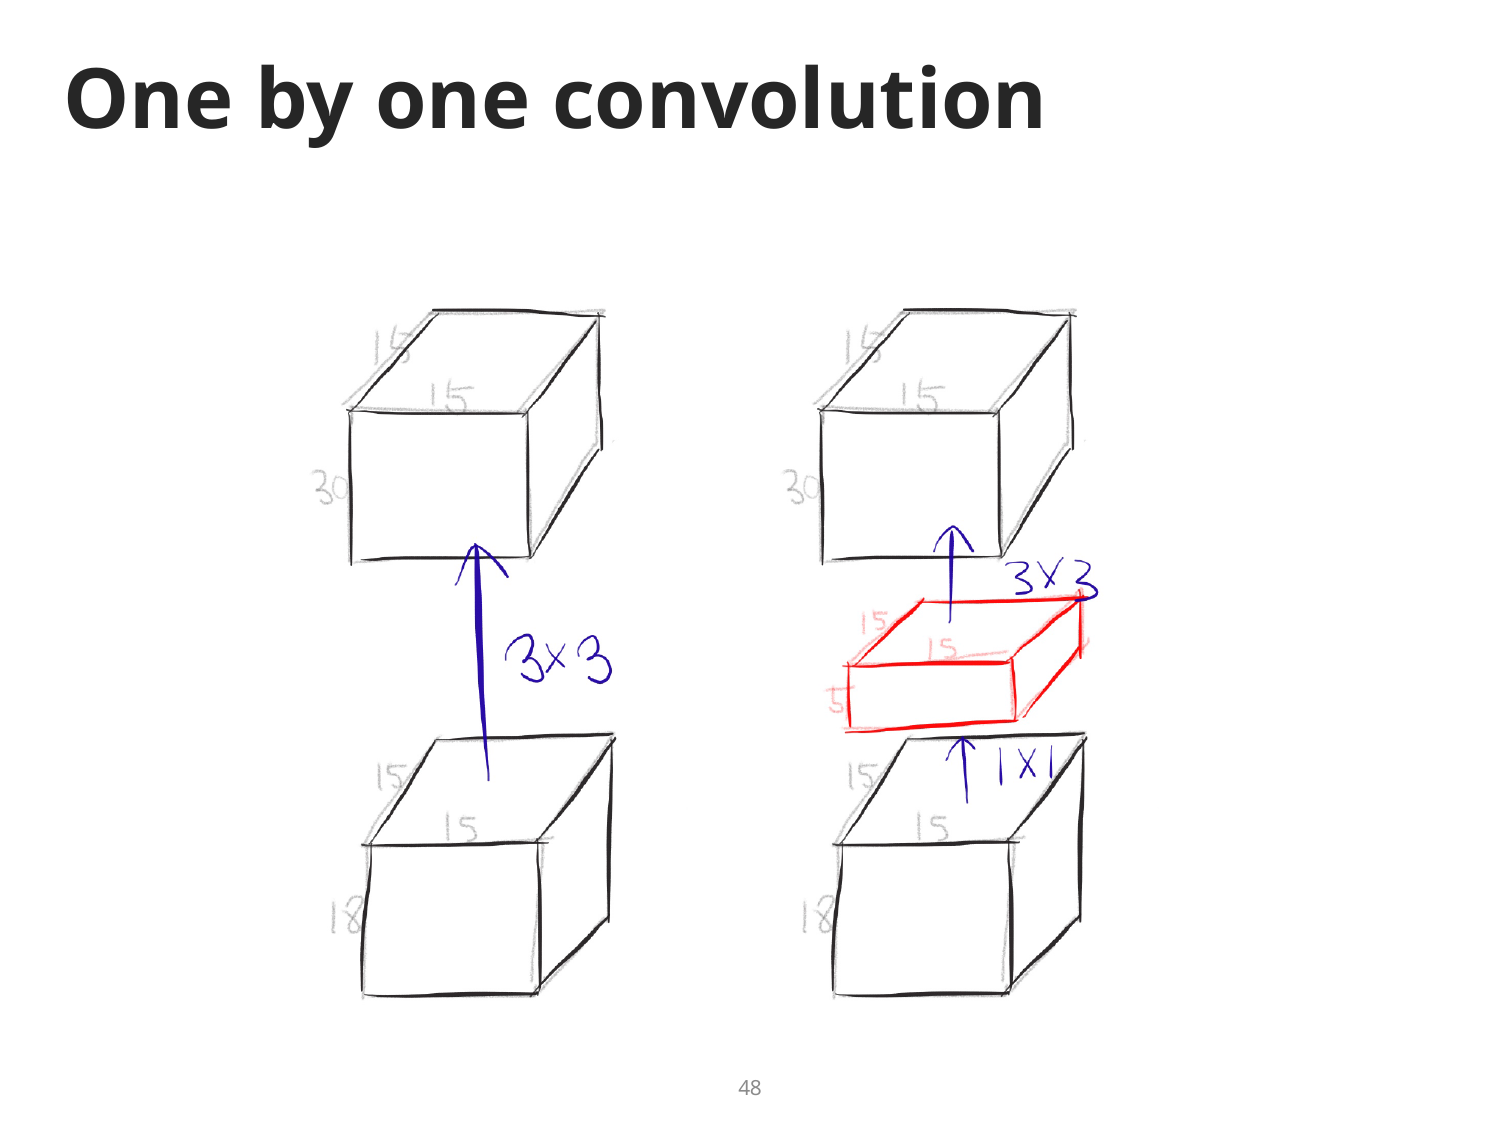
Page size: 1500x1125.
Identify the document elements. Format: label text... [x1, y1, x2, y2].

slide_number 48 [575, 1058, 925, 1119]
title One by one convolution [48, 41, 1456, 149]
picture [290, 278, 1236, 1030]
